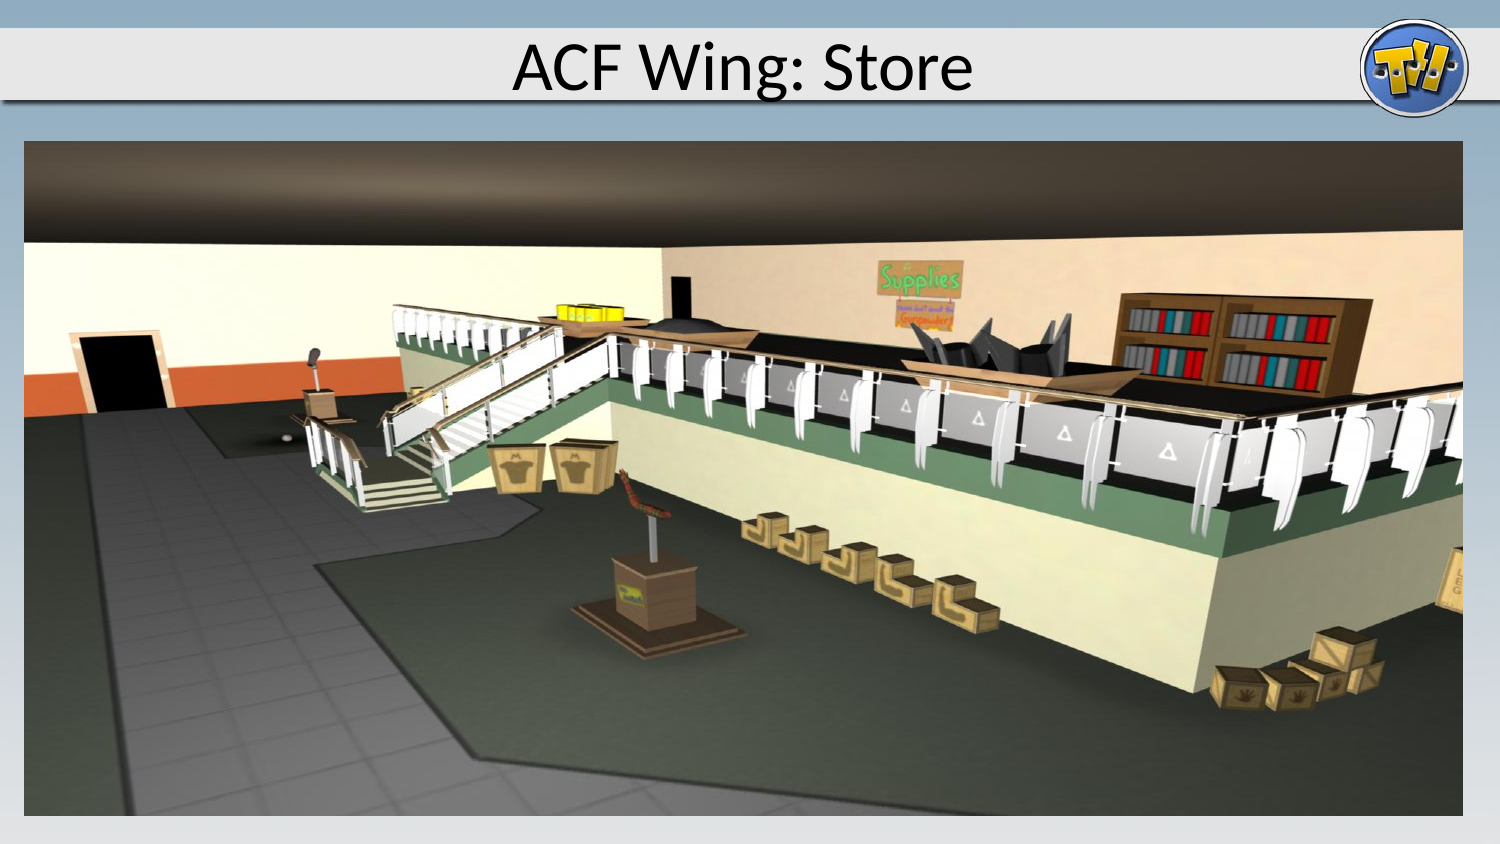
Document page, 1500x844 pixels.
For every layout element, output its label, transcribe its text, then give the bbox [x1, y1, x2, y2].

picture [0, 0, 1500, 844]
title ACF Wing: Store [262, 12, 1225, 113]
